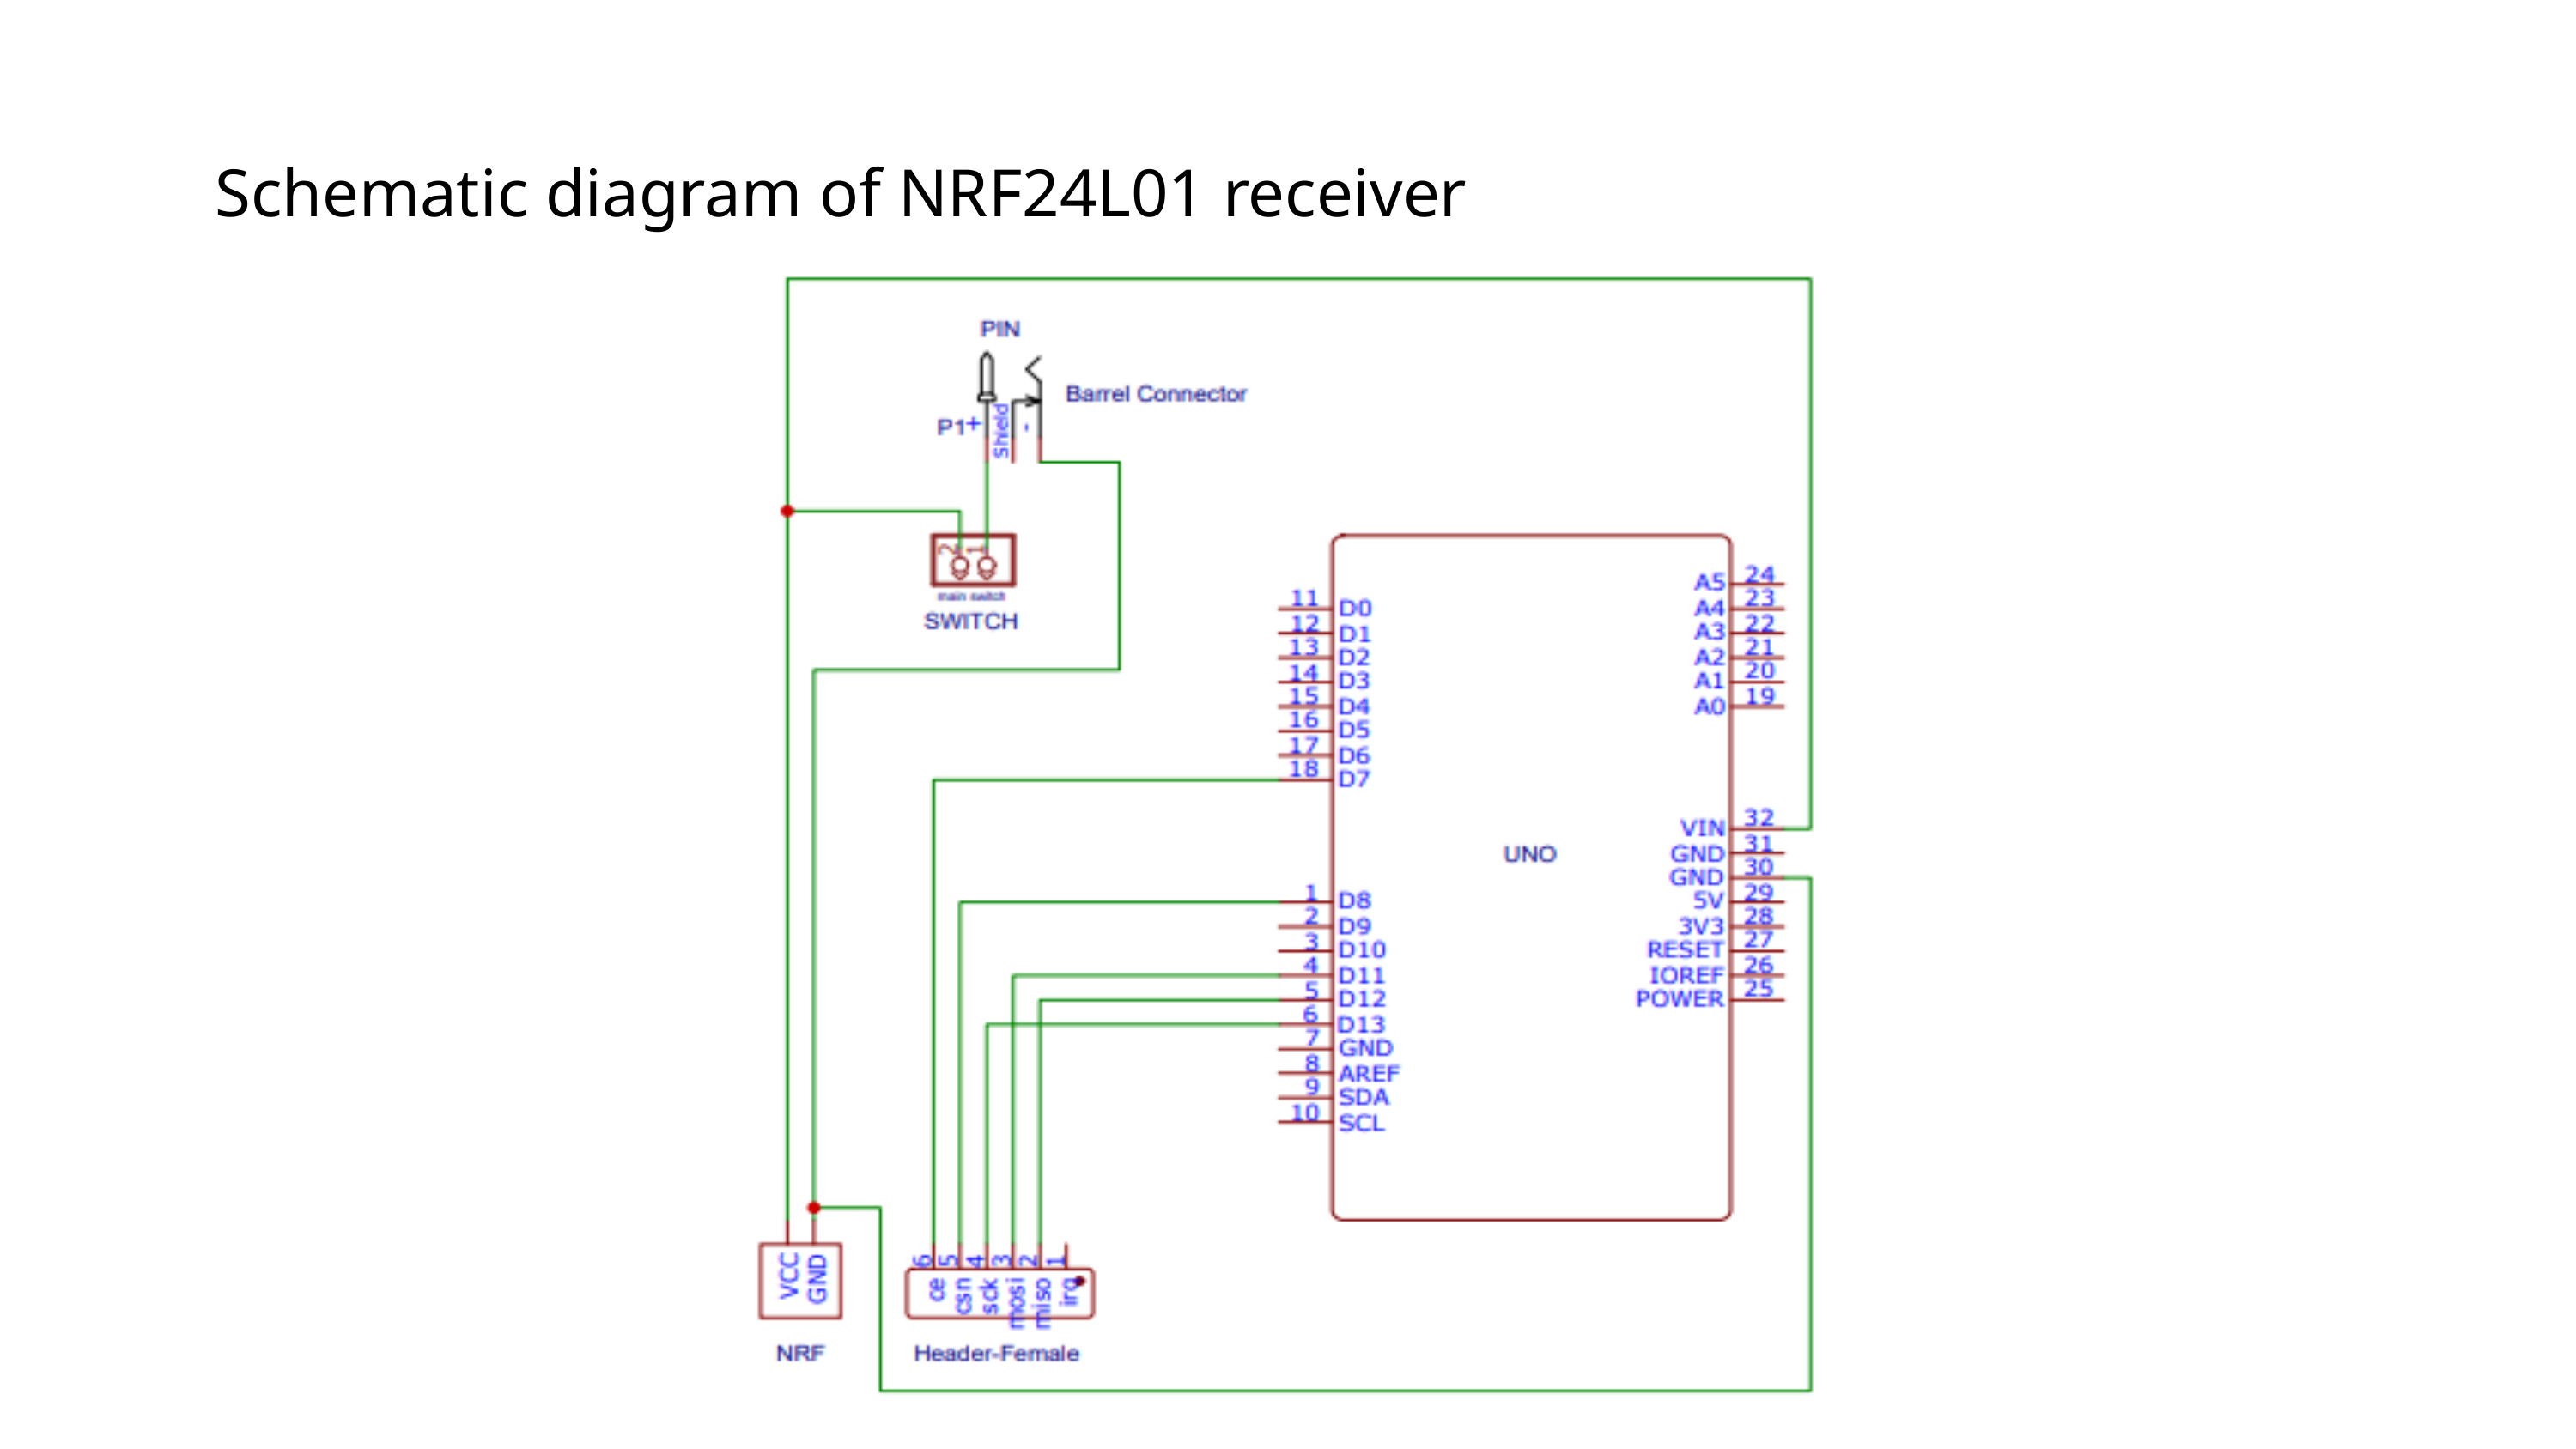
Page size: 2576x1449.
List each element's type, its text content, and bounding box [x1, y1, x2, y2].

text_box Schematic diagram of NRF24L01 receiver [202, 144, 1480, 236]
picture [658, 236, 1918, 1437]
